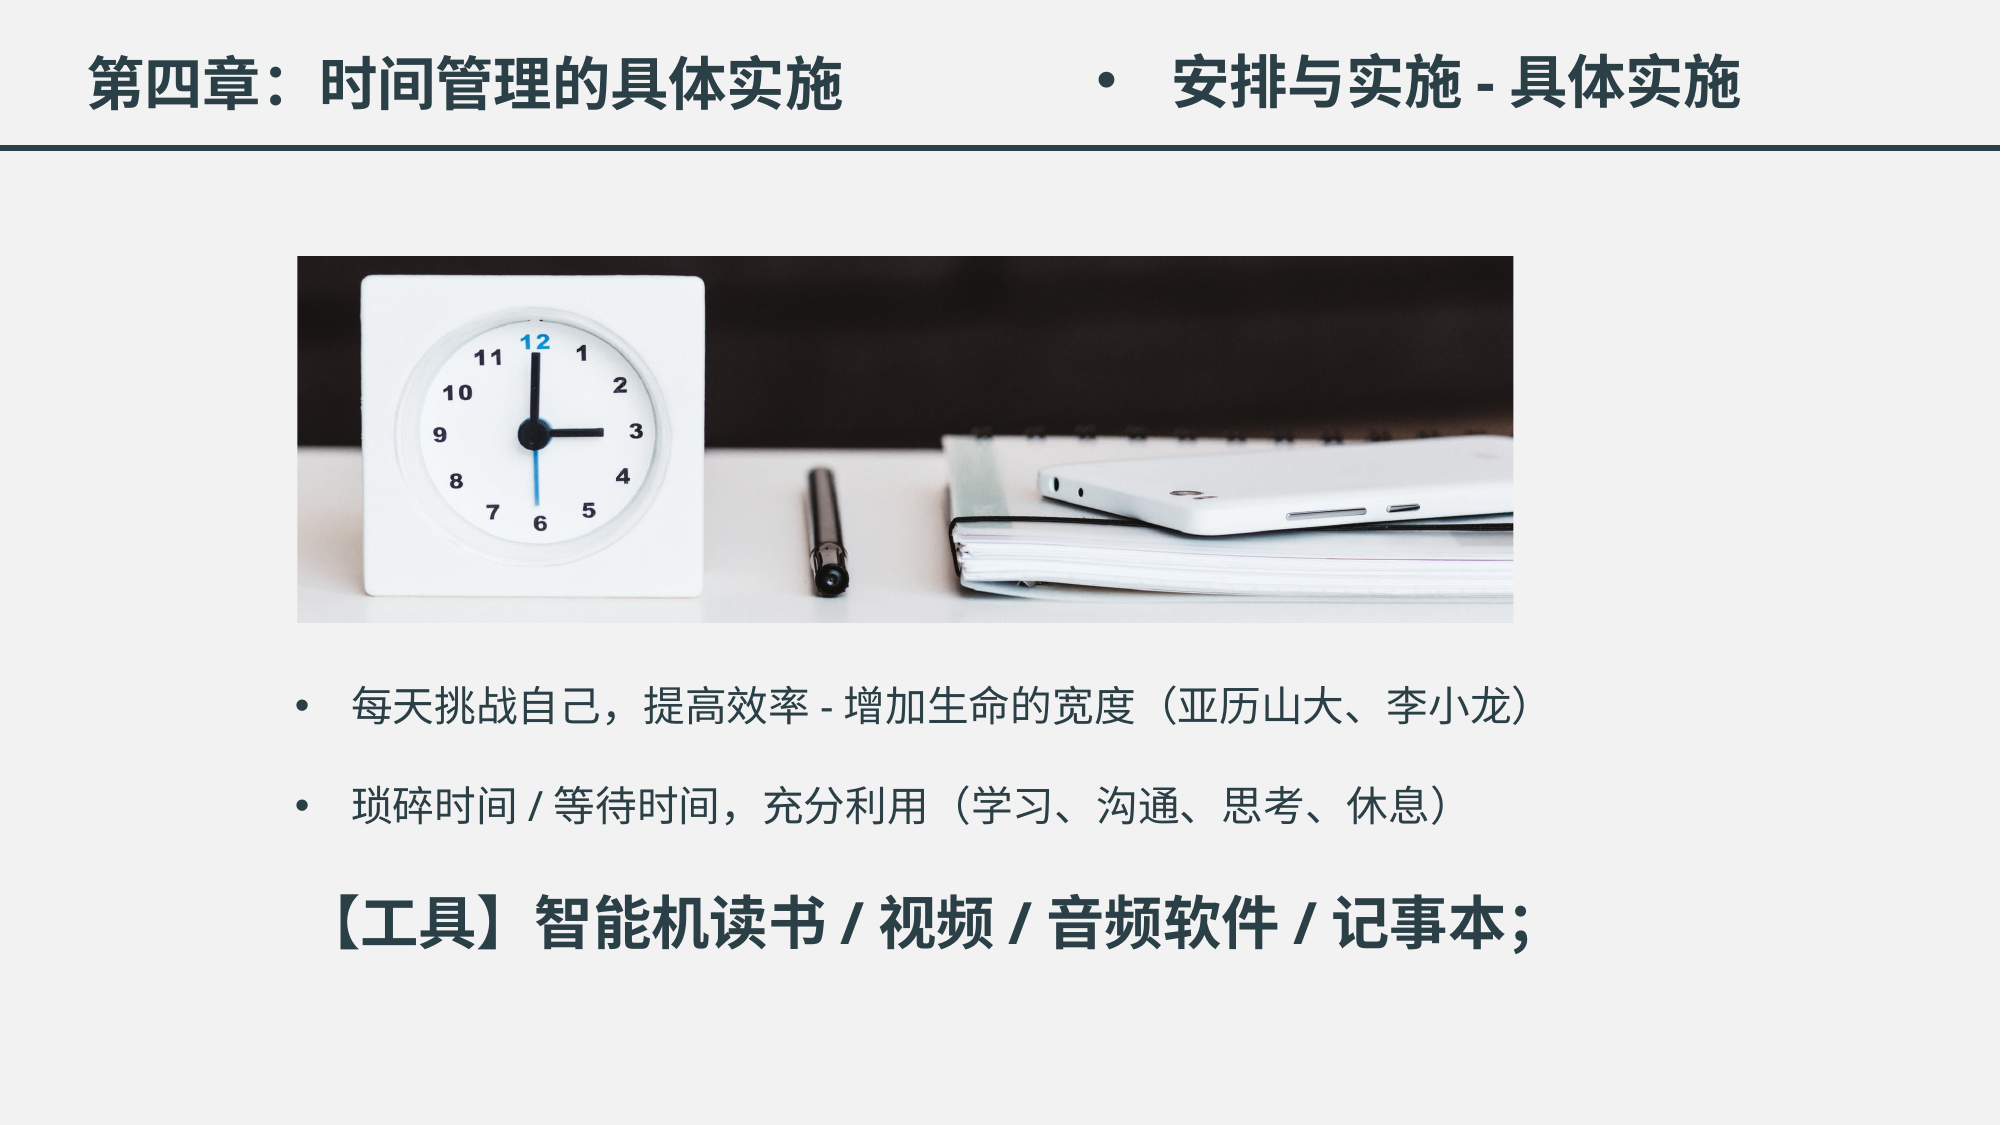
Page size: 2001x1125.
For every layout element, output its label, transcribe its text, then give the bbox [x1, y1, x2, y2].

picture [297, 256, 1514, 623]
text_box 安排与实施-具体实施 [1081, 37, 1945, 123]
text_box 【工具】智能机读书/视频/音频软件/记事本； [287, 878, 1580, 964]
text_box 每天挑战自己，提高效率-增加生命的宽度（亚历山大、李小龙） 琐碎时间/等待时间，充分利用（学习、沟通、思考、休息） [279, 622, 1703, 838]
